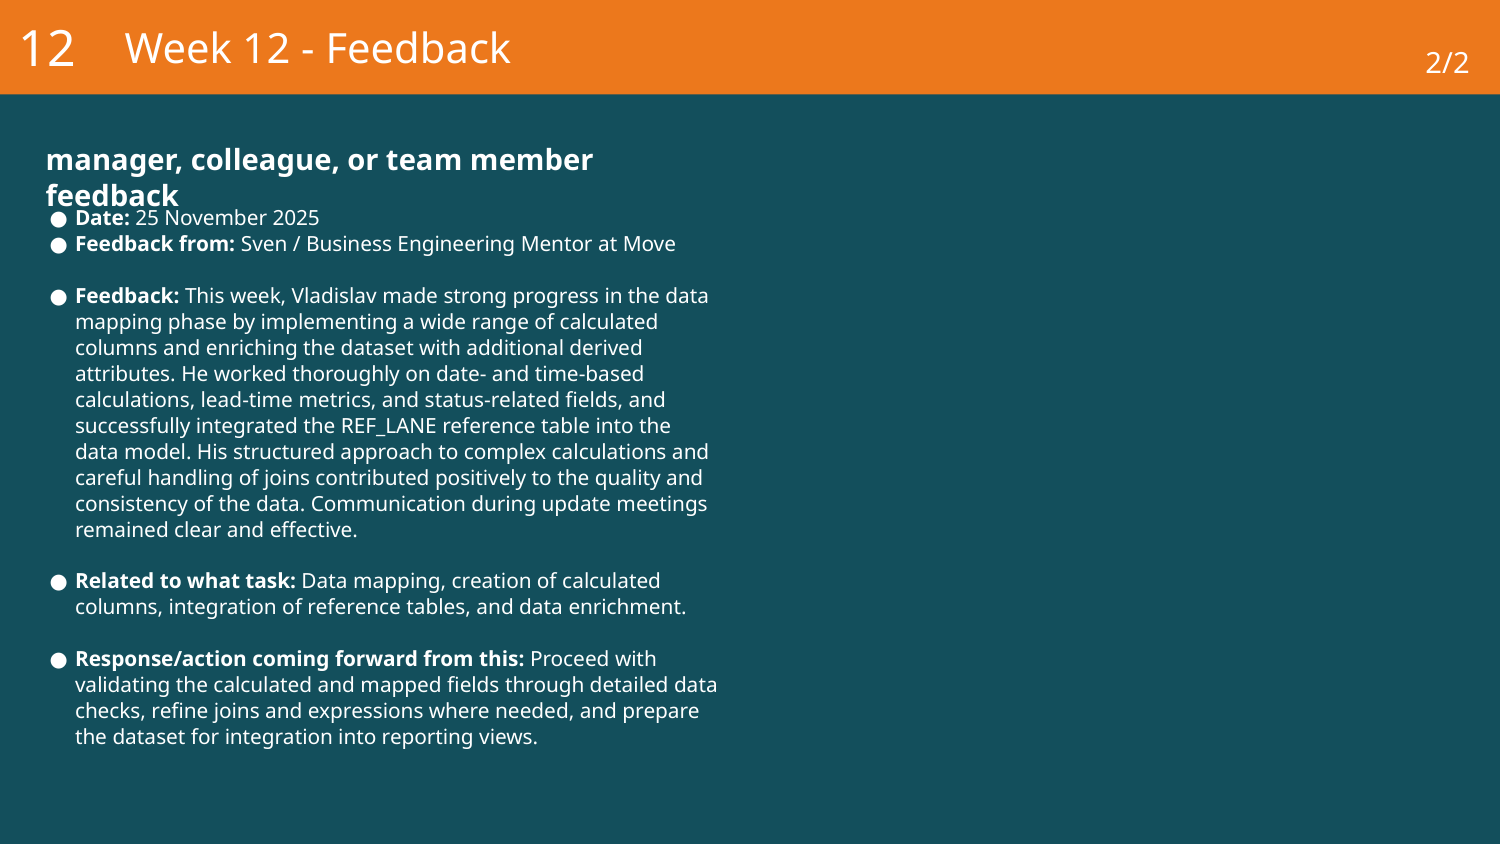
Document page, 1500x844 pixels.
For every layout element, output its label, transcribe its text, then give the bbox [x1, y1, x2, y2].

title 2/2 [1159, 0, 1485, 95]
title 12 [0, 0, 95, 94]
list Date: 25 November 2025 Feedback from: Sven / Business Engineering Mentor at Move Feedback: This week, Vladislav made strong progress in the data mapping phase by implementing a wide range of calculated columns and enriching the dataset with additional derived attributes. He worked thoroughly on date- and time-based calculations, lead-time metrics, and status-related fields, and successfully integrated the REF_LANE reference table into the data model. His structured approach to complex calculations and careful handling of joins contributed positively to the quality and consistency of the data. Communication during update meetings remained clear and effective. Related to what task: Data mapping, creation of calculated columns, integration of reference tables, and data enrichment. Response/action coming forward from this: Proceed with validating the calculated and mapped fields through detailed data checks, refine joins and expressions where needed, and prepare the dataset for integration into reporting views. [30, 189, 735, 815]
subtitle manager, colleague, or team member feedback [30, 124, 735, 189]
title Week 12 - Feedback [109, 0, 1010, 94]
